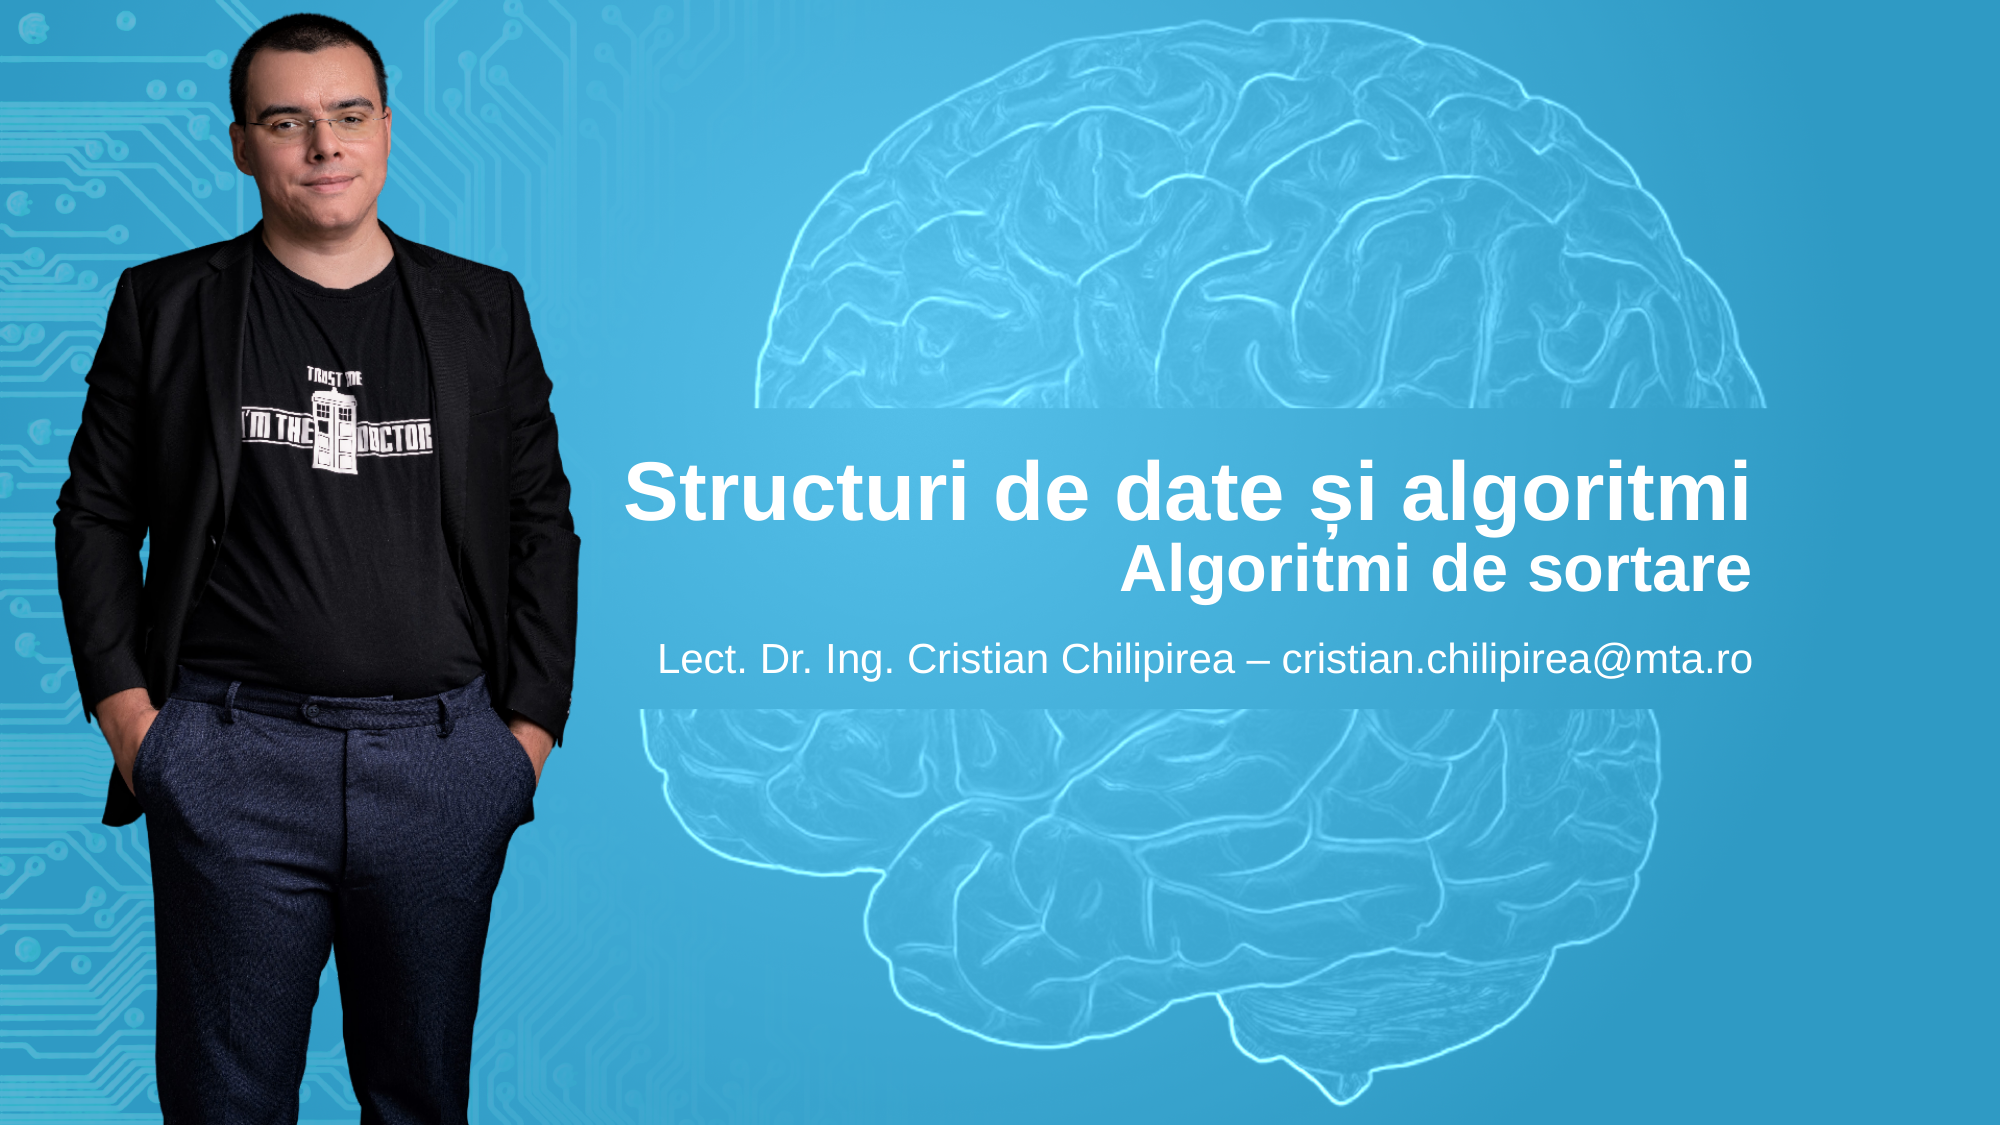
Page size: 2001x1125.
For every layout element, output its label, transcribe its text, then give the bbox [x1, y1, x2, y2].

subtitle Lect. Dr. Ing. Cristian Chilipirea – cristian.chilipirea@mta.ro [625, 632, 1769, 693]
picture [0, 0, 2000, 1125]
title Structuri de date și algoritmi Algoritmi de sortare [501, 389, 1769, 613]
